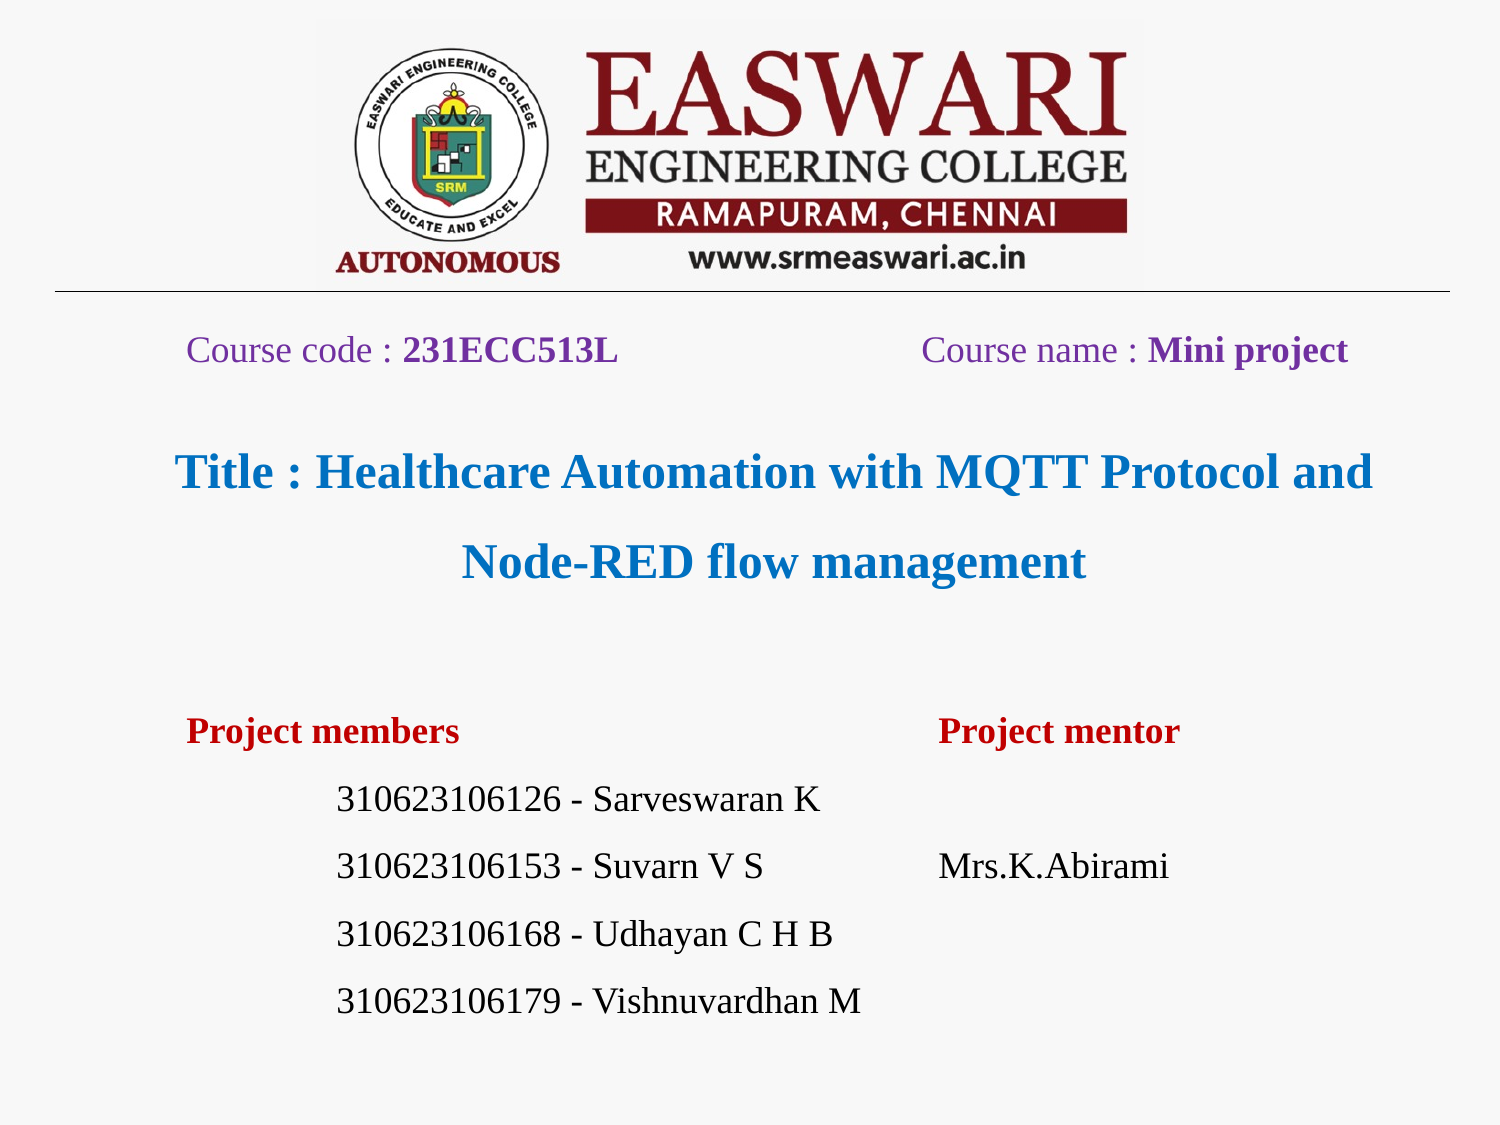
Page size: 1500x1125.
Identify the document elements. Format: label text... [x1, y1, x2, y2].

text_box Course name : Mini project [906, 317, 1473, 378]
text_box Title : Healthcare Automation with MQTT Protocol and Node-RED flow management [100, 401, 1448, 596]
text_box Project members 310623106126 - Sarveswaran K 310623106153 - Suvarn V S 310623106168 - Udhayan C H B 310623106179 - Vishnuvardhan M [171, 676, 897, 1029]
picture [316, 19, 1144, 291]
text_box Project mentor Mrs.K.Abirami [923, 676, 1329, 894]
picture [316, 292, 1144, 296]
text_box Course code : 231ECC513L [171, 317, 659, 378]
